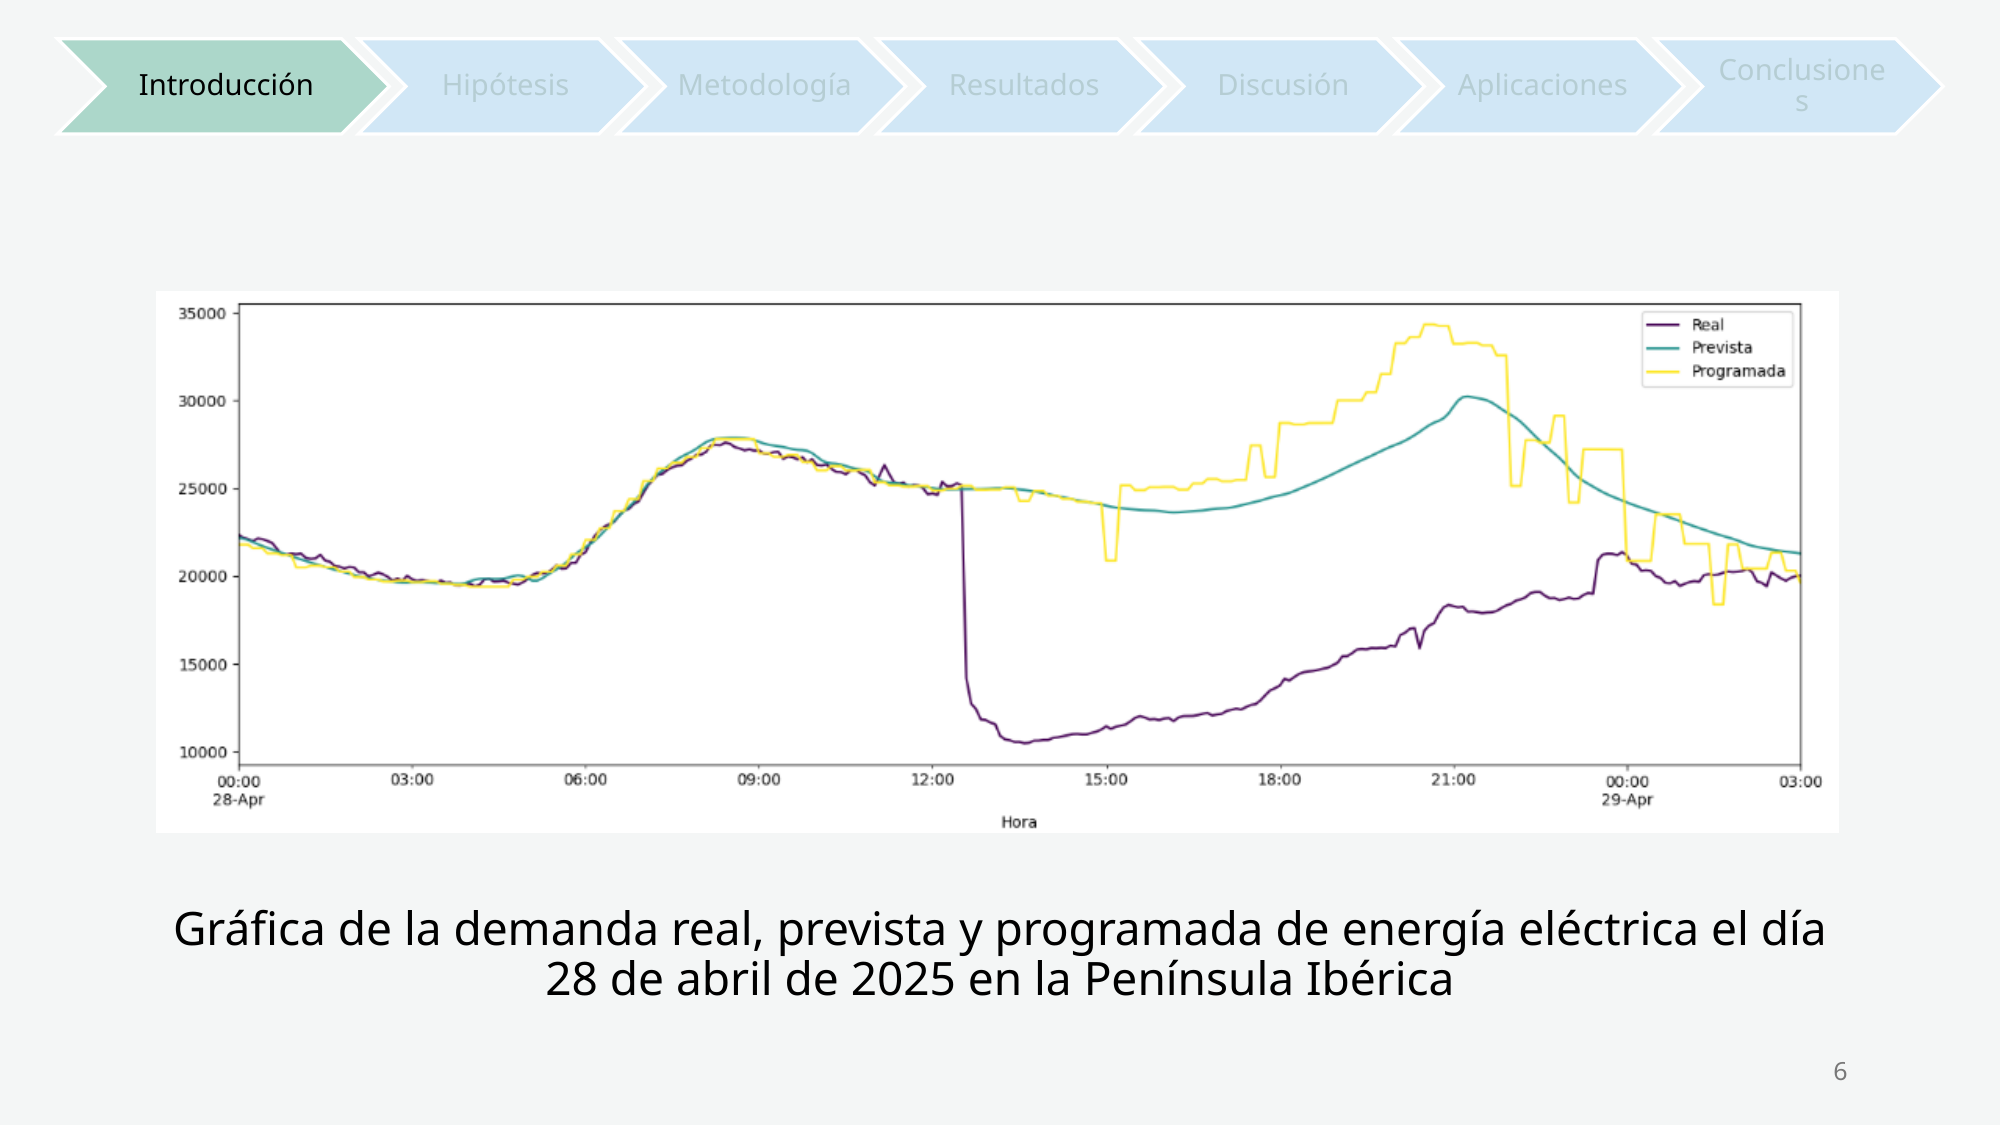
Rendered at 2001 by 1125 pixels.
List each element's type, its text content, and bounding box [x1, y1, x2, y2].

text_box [54, 38, 1945, 135]
list Gráfica de la demanda real, prevista y programada de energía eléctrica el día 28 de abril de 2025 en la Península Ibérica [137, 299, 1863, 1014]
slide_number 6 [1412, 1042, 1863, 1103]
picture [156, 291, 1839, 833]
